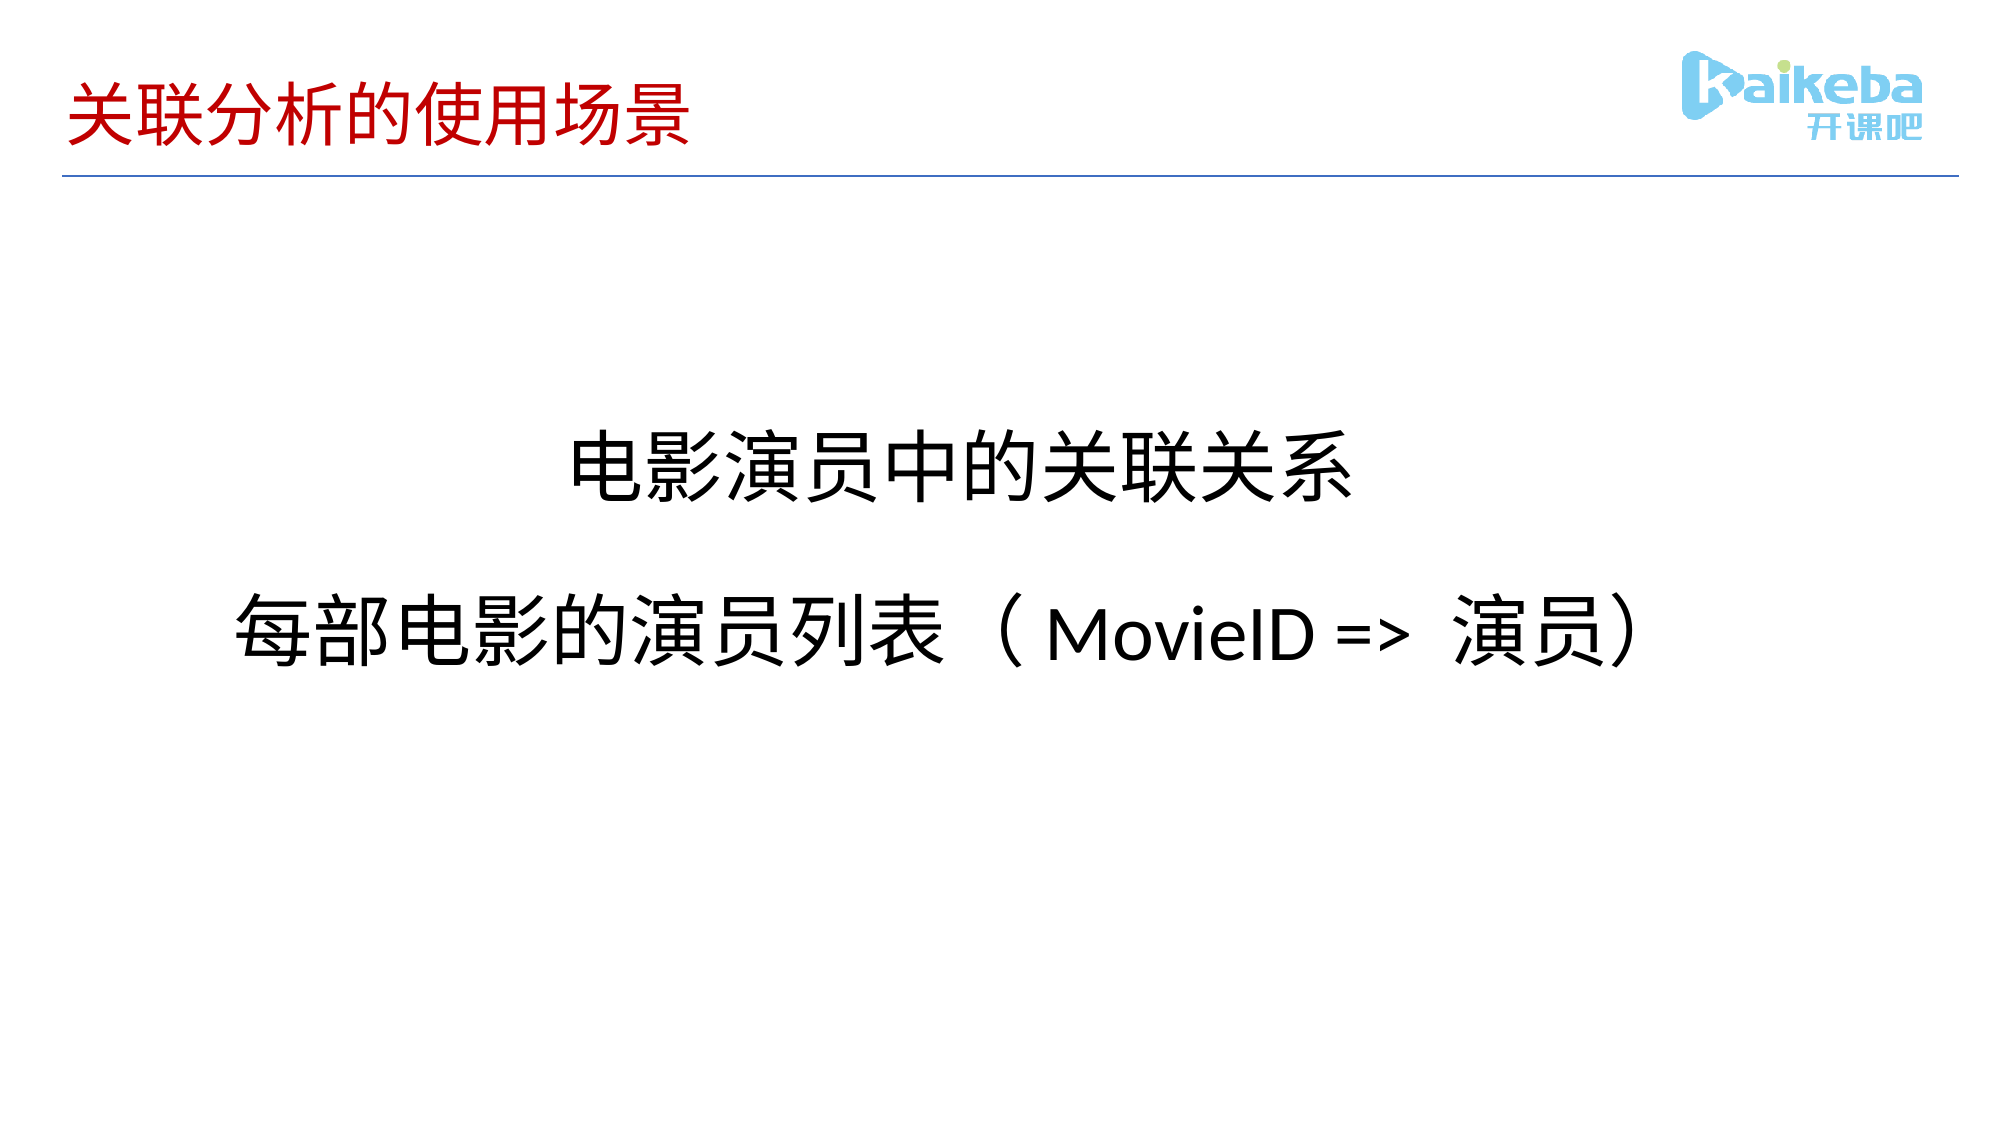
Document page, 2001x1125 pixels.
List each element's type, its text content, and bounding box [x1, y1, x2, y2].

title 关联规则算法 [1653, 21, 1950, 167]
title 关联分析的使用场景 [57, 59, 1728, 167]
list 电影演员中的关联关系 每部电影的演员列表（MovieID => 演员） [136, 246, 1785, 1059]
